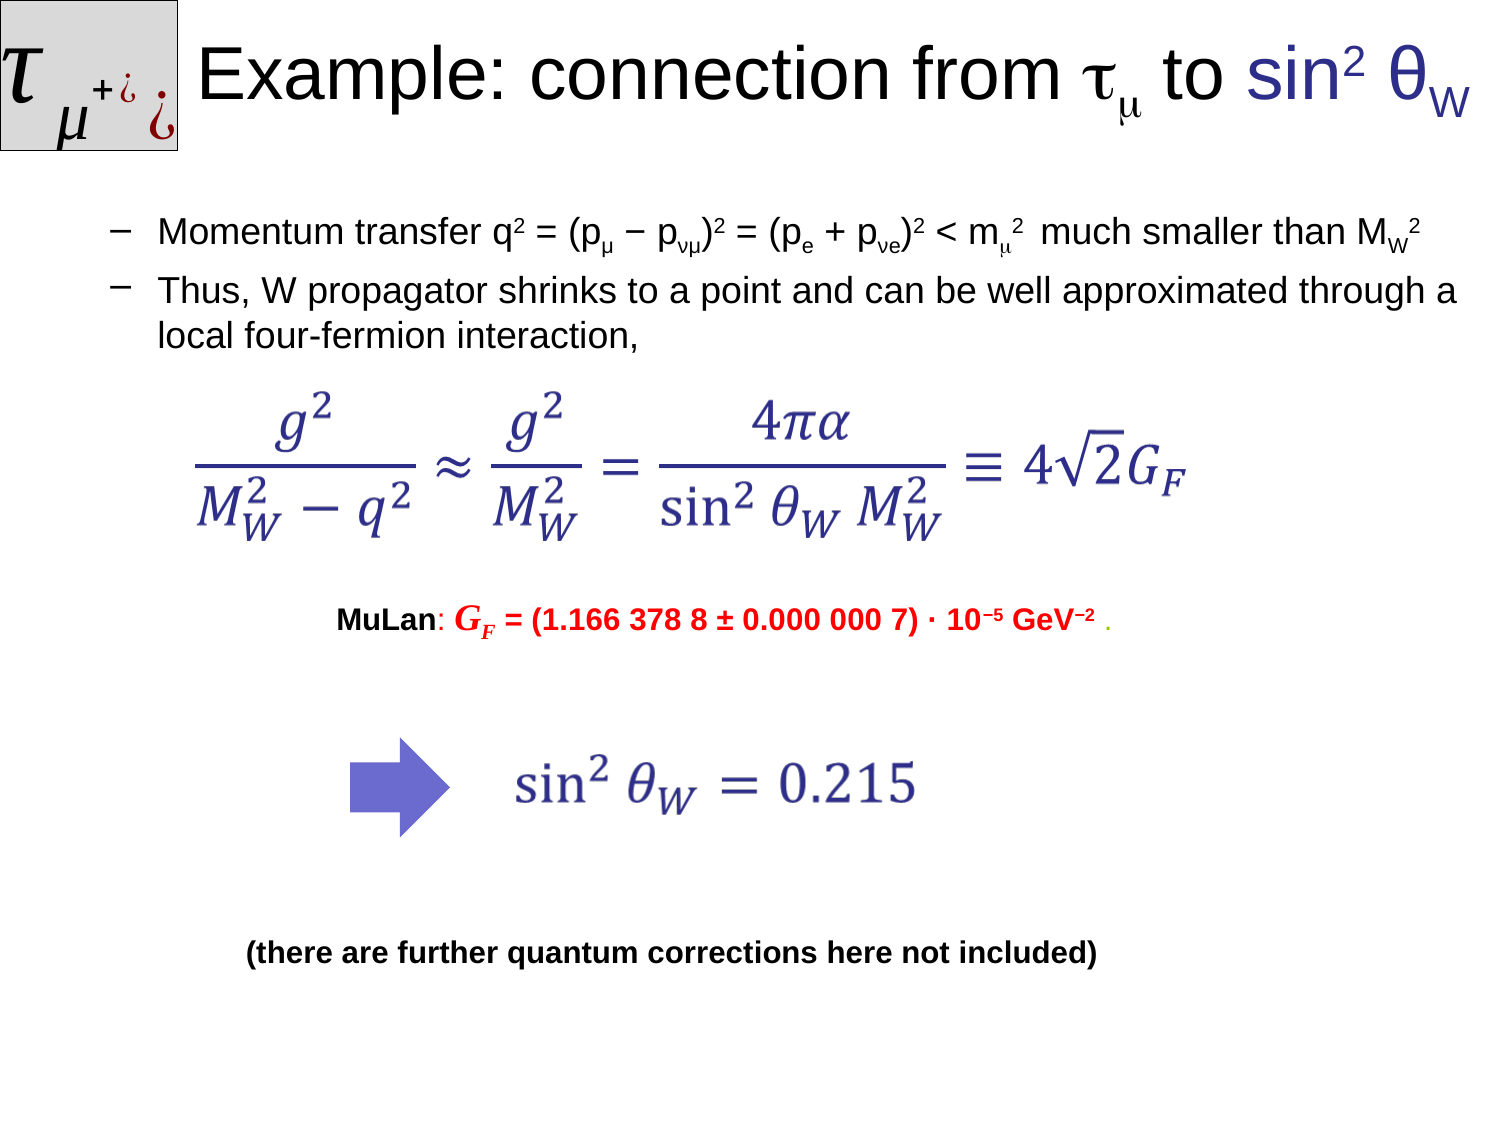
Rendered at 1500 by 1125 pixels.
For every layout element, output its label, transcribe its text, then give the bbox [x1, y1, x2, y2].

text_box [350, 737, 451, 838]
text_box [180, 375, 1355, 550]
text_box (there are further quantum corrections here not included) [230, 924, 1114, 978]
list Momentum transfer q2 = (pμ − pνμ)2 = (pe + pνe)2 < mm2 much smaller than MW2 Thus, W propagator shrinks to a point and can be well approximated through a local four-fermion interaction, [20, 199, 1496, 463]
text_box MuLan: GF = (1.166 378 8 ± 0.000 000 7) · 10−5 GeV−2 . [321, 585, 1128, 652]
title Example: connection from tm to sin2 θW [181, 41, 1500, 110]
text_box [497, 737, 952, 824]
